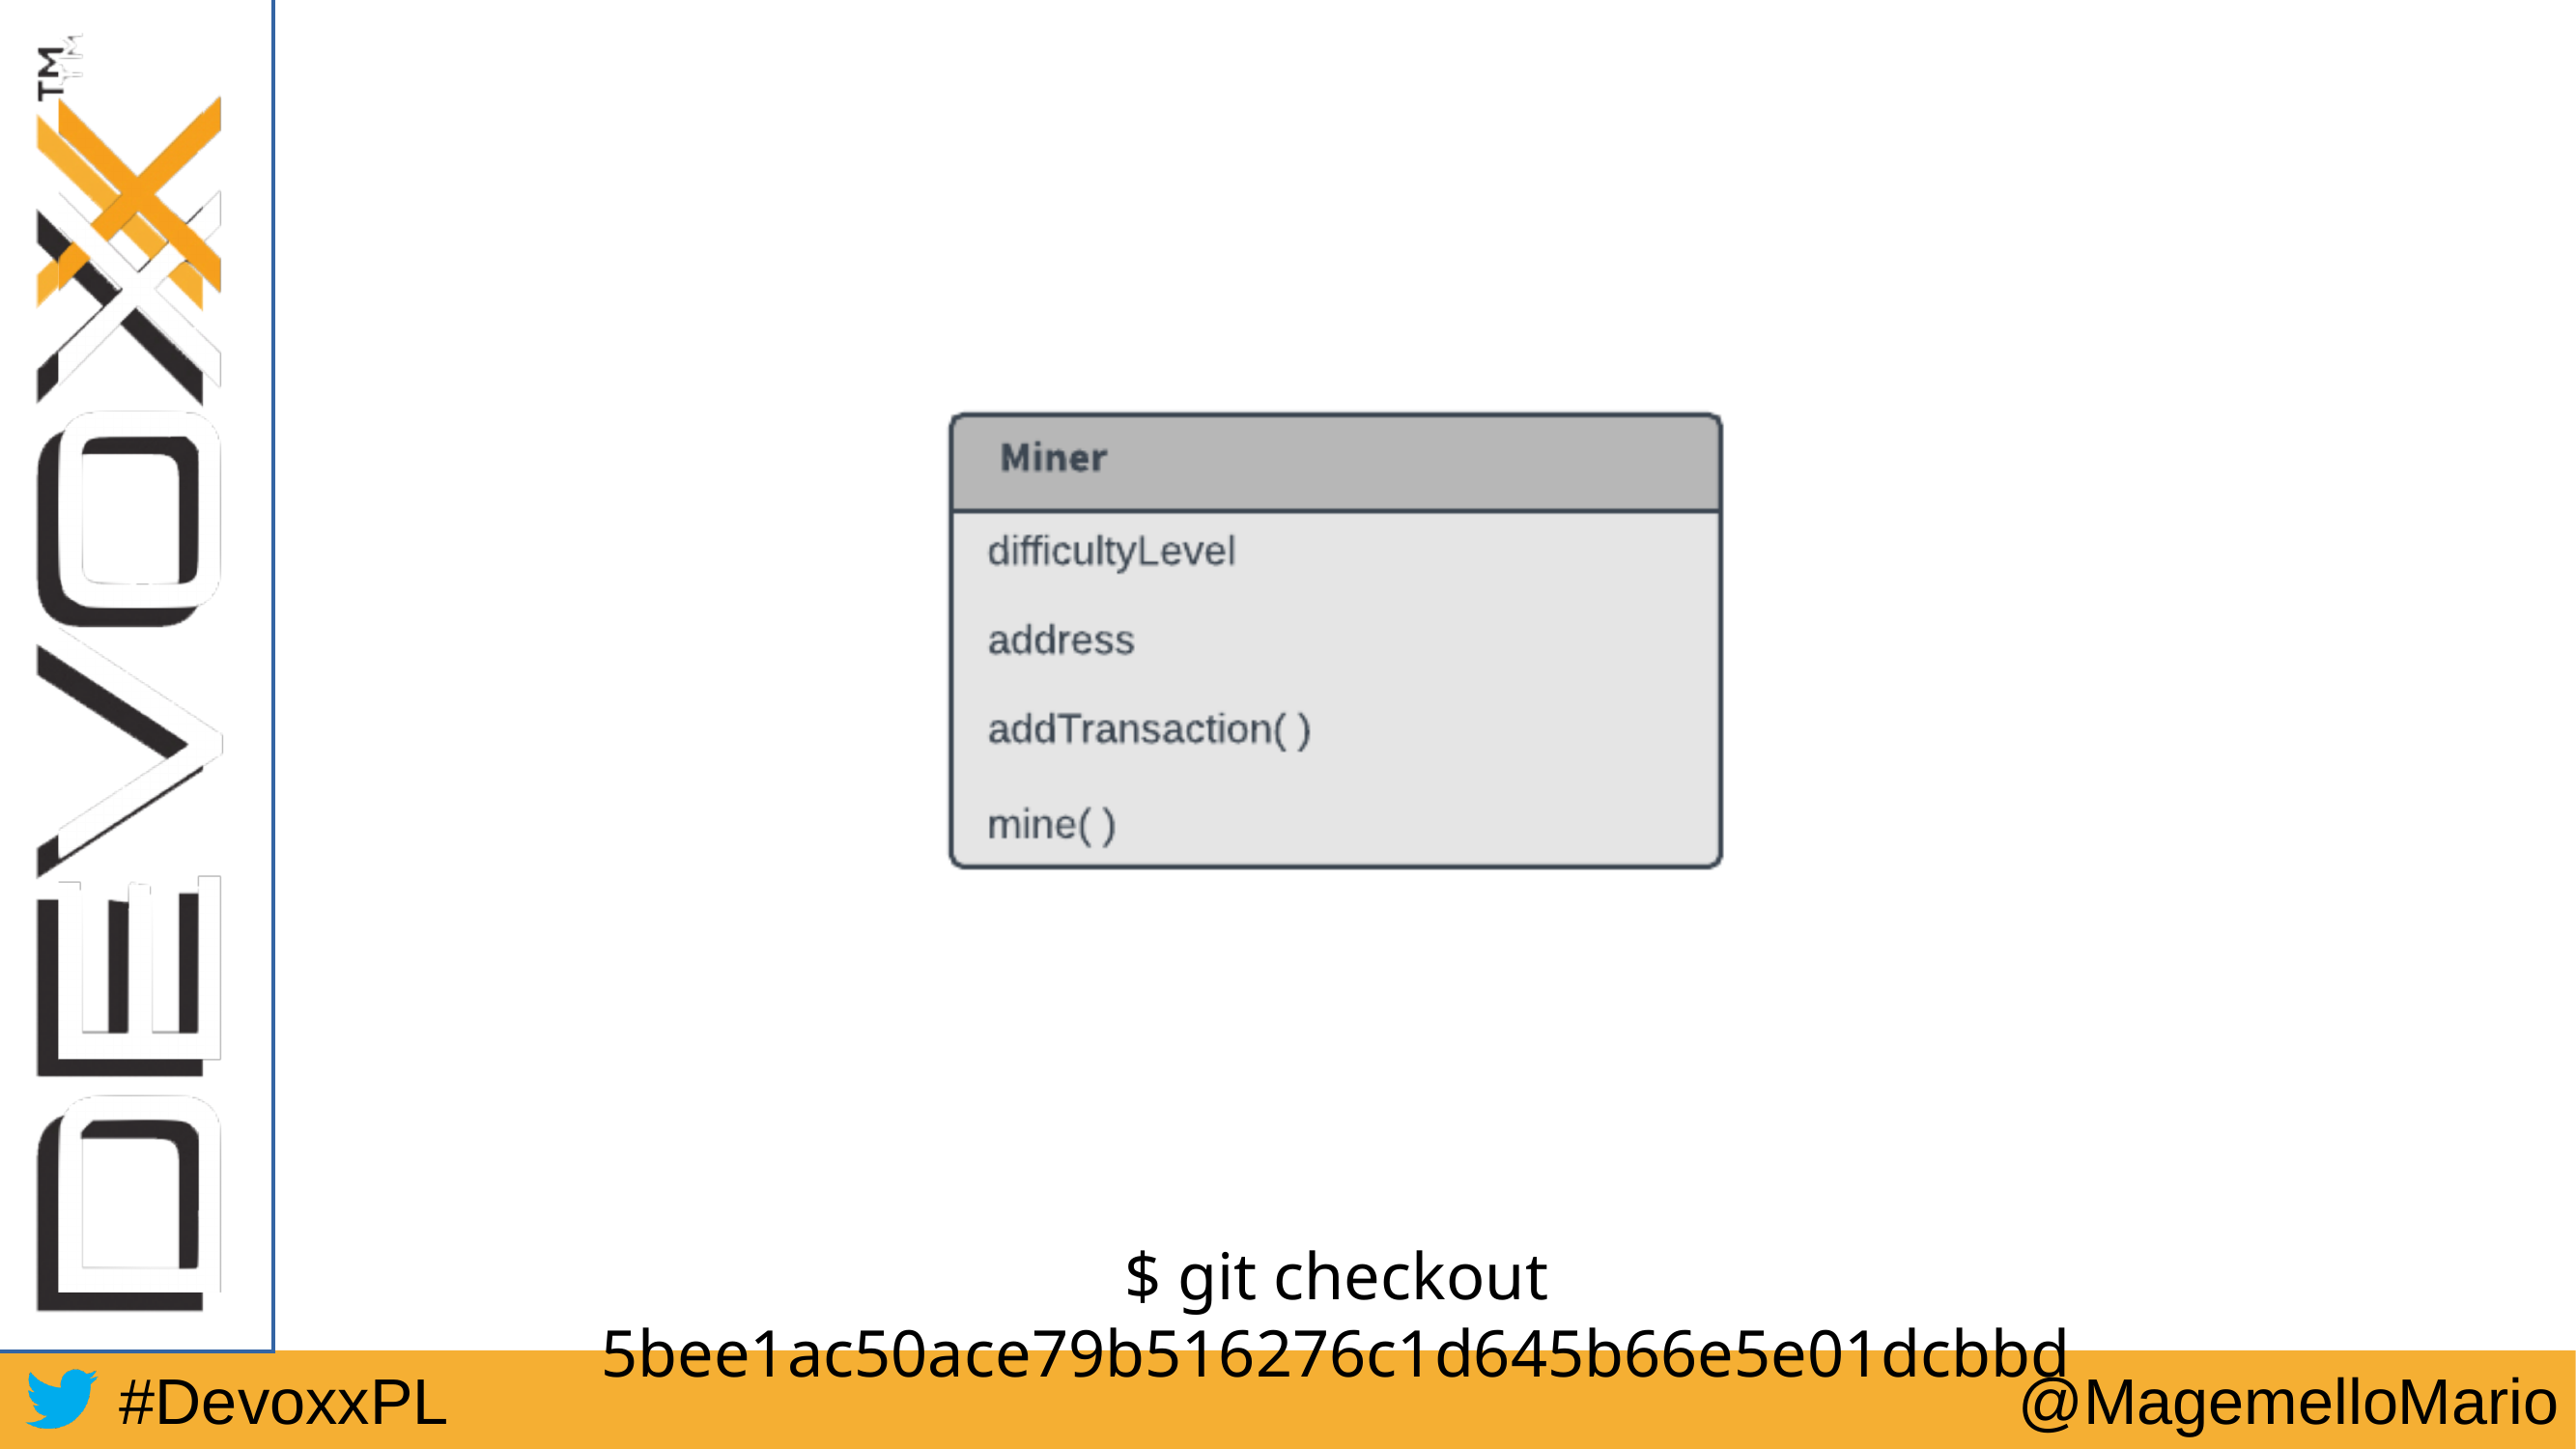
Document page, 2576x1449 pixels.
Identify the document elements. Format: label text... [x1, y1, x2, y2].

picture [0, 39, 220, 1350]
picture [59, 34, 223, 1292]
picture [860, 341, 1814, 946]
text_box $ git checkout 5bee1ac50ace79b516276c1d645b66e5e01dcbbd [480, 1228, 2193, 1398]
picture [0, 1353, 123, 1449]
